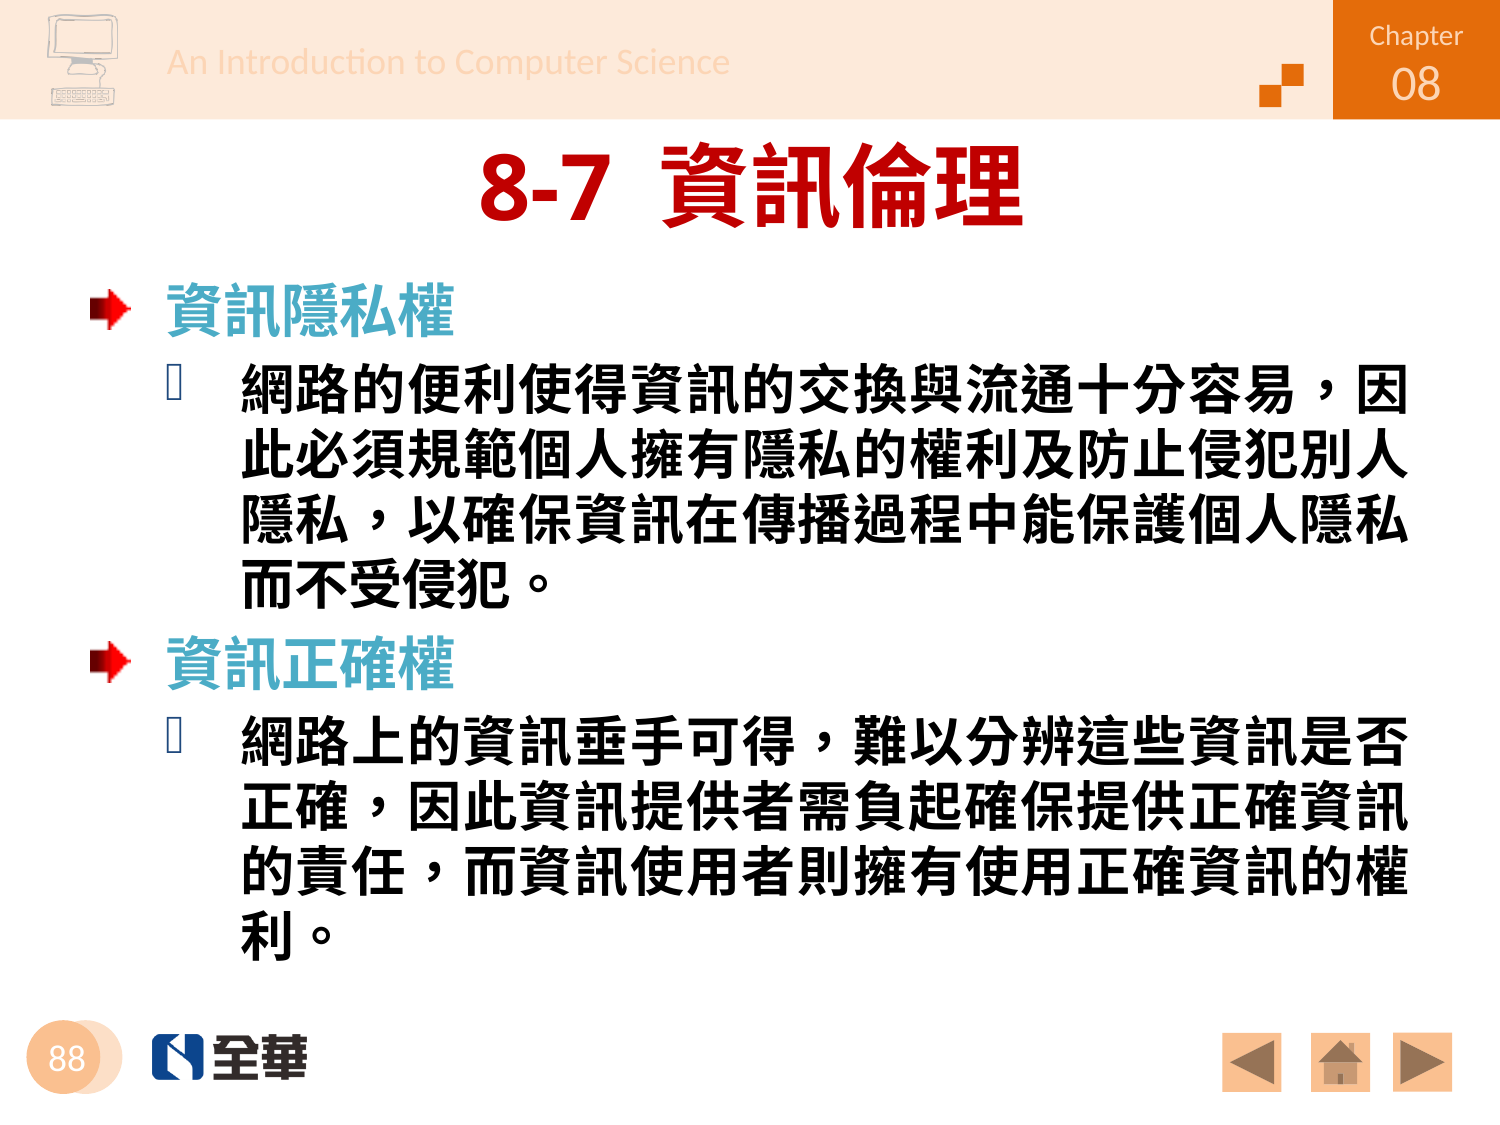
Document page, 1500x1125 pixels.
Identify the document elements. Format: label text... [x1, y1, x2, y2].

picture [152, 1034, 307, 1080]
picture [90, 289, 131, 330]
title 8-7 資訊倫理 [76, 90, 1427, 278]
picture [47, 14, 118, 106]
picture [90, 641, 131, 683]
list 資訊隱私權 網路的便利使得資訊的交換與流通十分容易，因此必須規範個人擁有隱私的權利及防止侵犯別人隱私，以確保資訊在傳播過程中能保護個人隱私而不受侵犯。 資訊正確權 網路上的資訊垂手可得，難以分辨這些資訊是否正確，因此資訊提供者需負起確保提供正確資訊的責任，而資訊使用者則擁有使用正確資訊的權利。 [75, 267, 1425, 1005]
